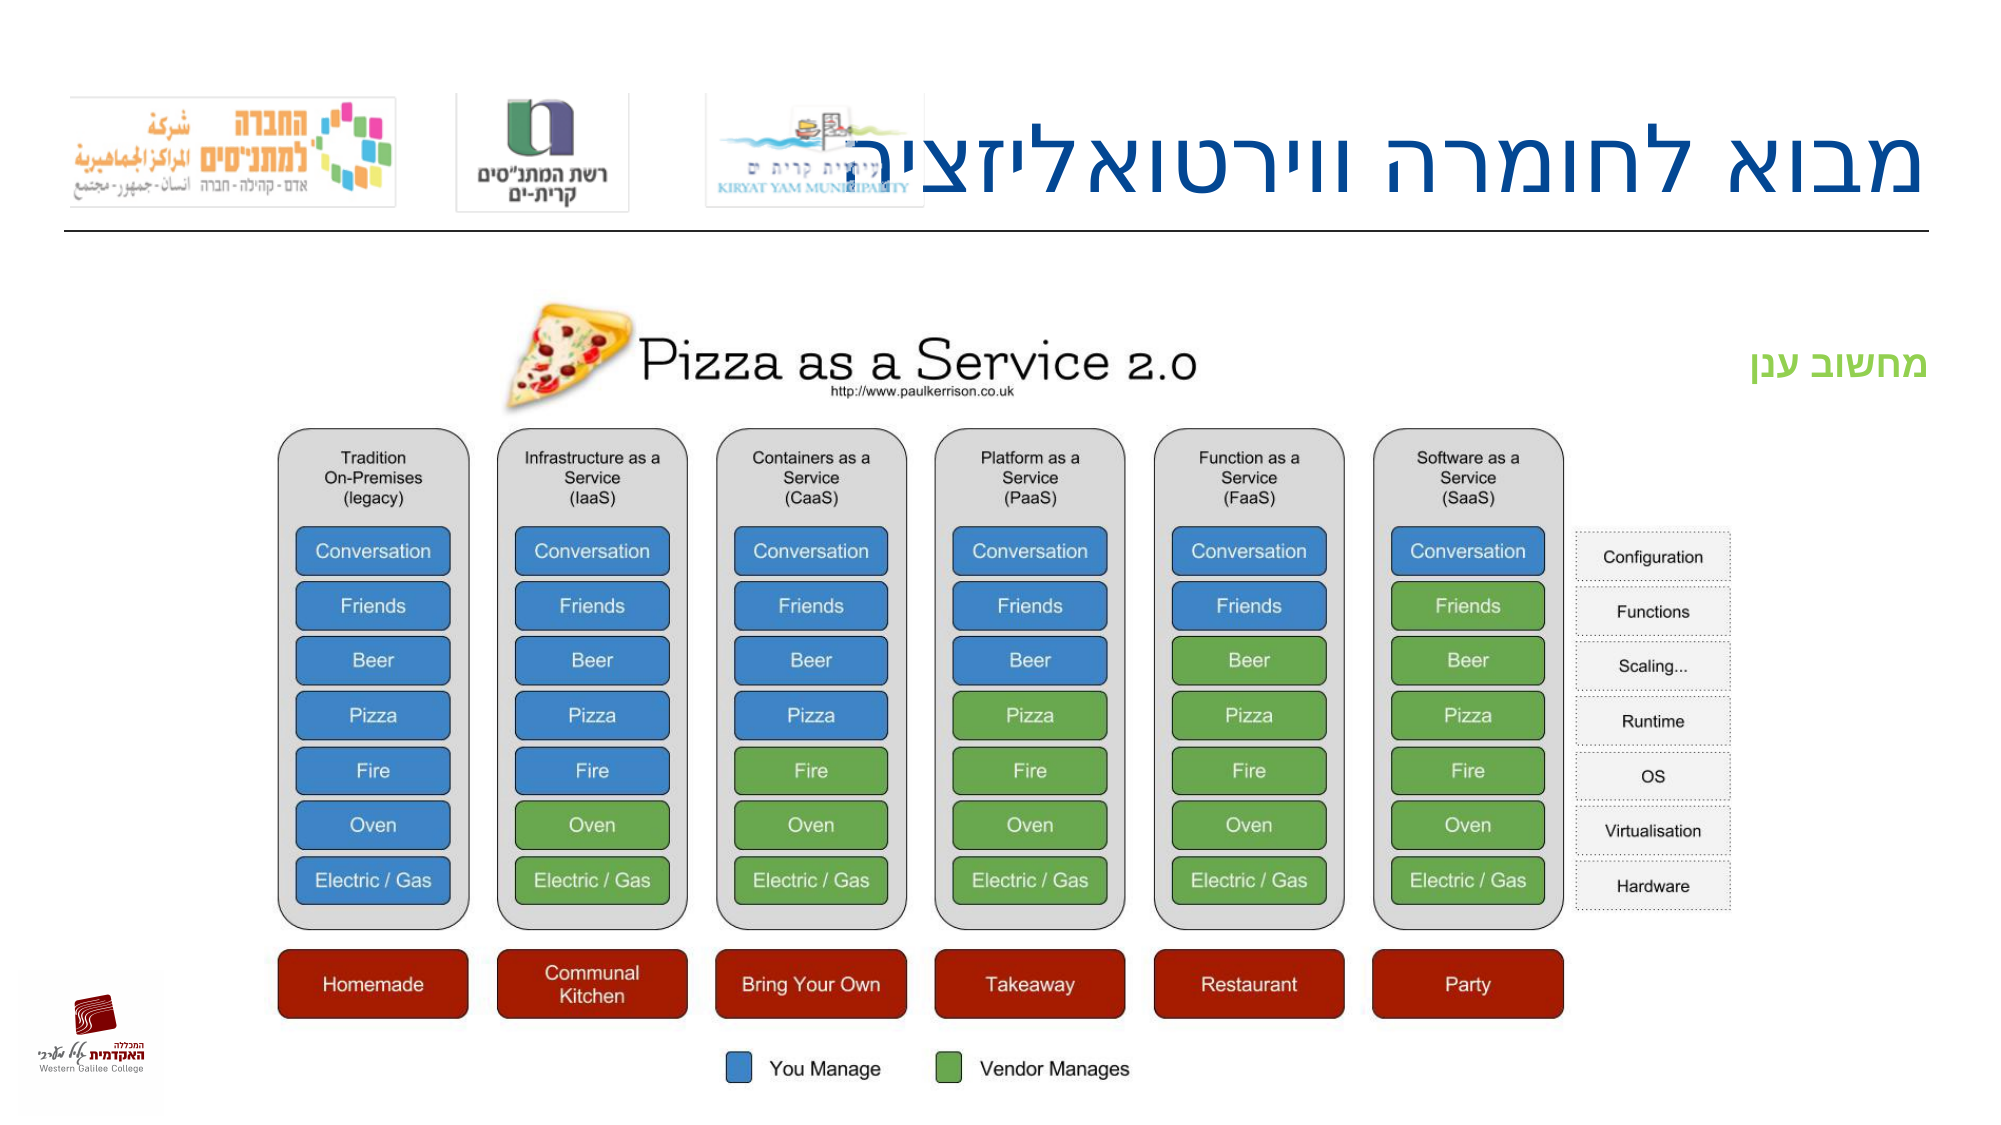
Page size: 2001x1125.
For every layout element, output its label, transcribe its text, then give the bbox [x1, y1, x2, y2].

picture [264, 289, 1736, 1101]
title מבוא לחומרה ווירטואליזציה [64, 55, 1930, 221]
picture [70, 93, 925, 213]
picture [18, 970, 164, 1116]
text_box מחשוב ענן [1736, 309, 1930, 1043]
